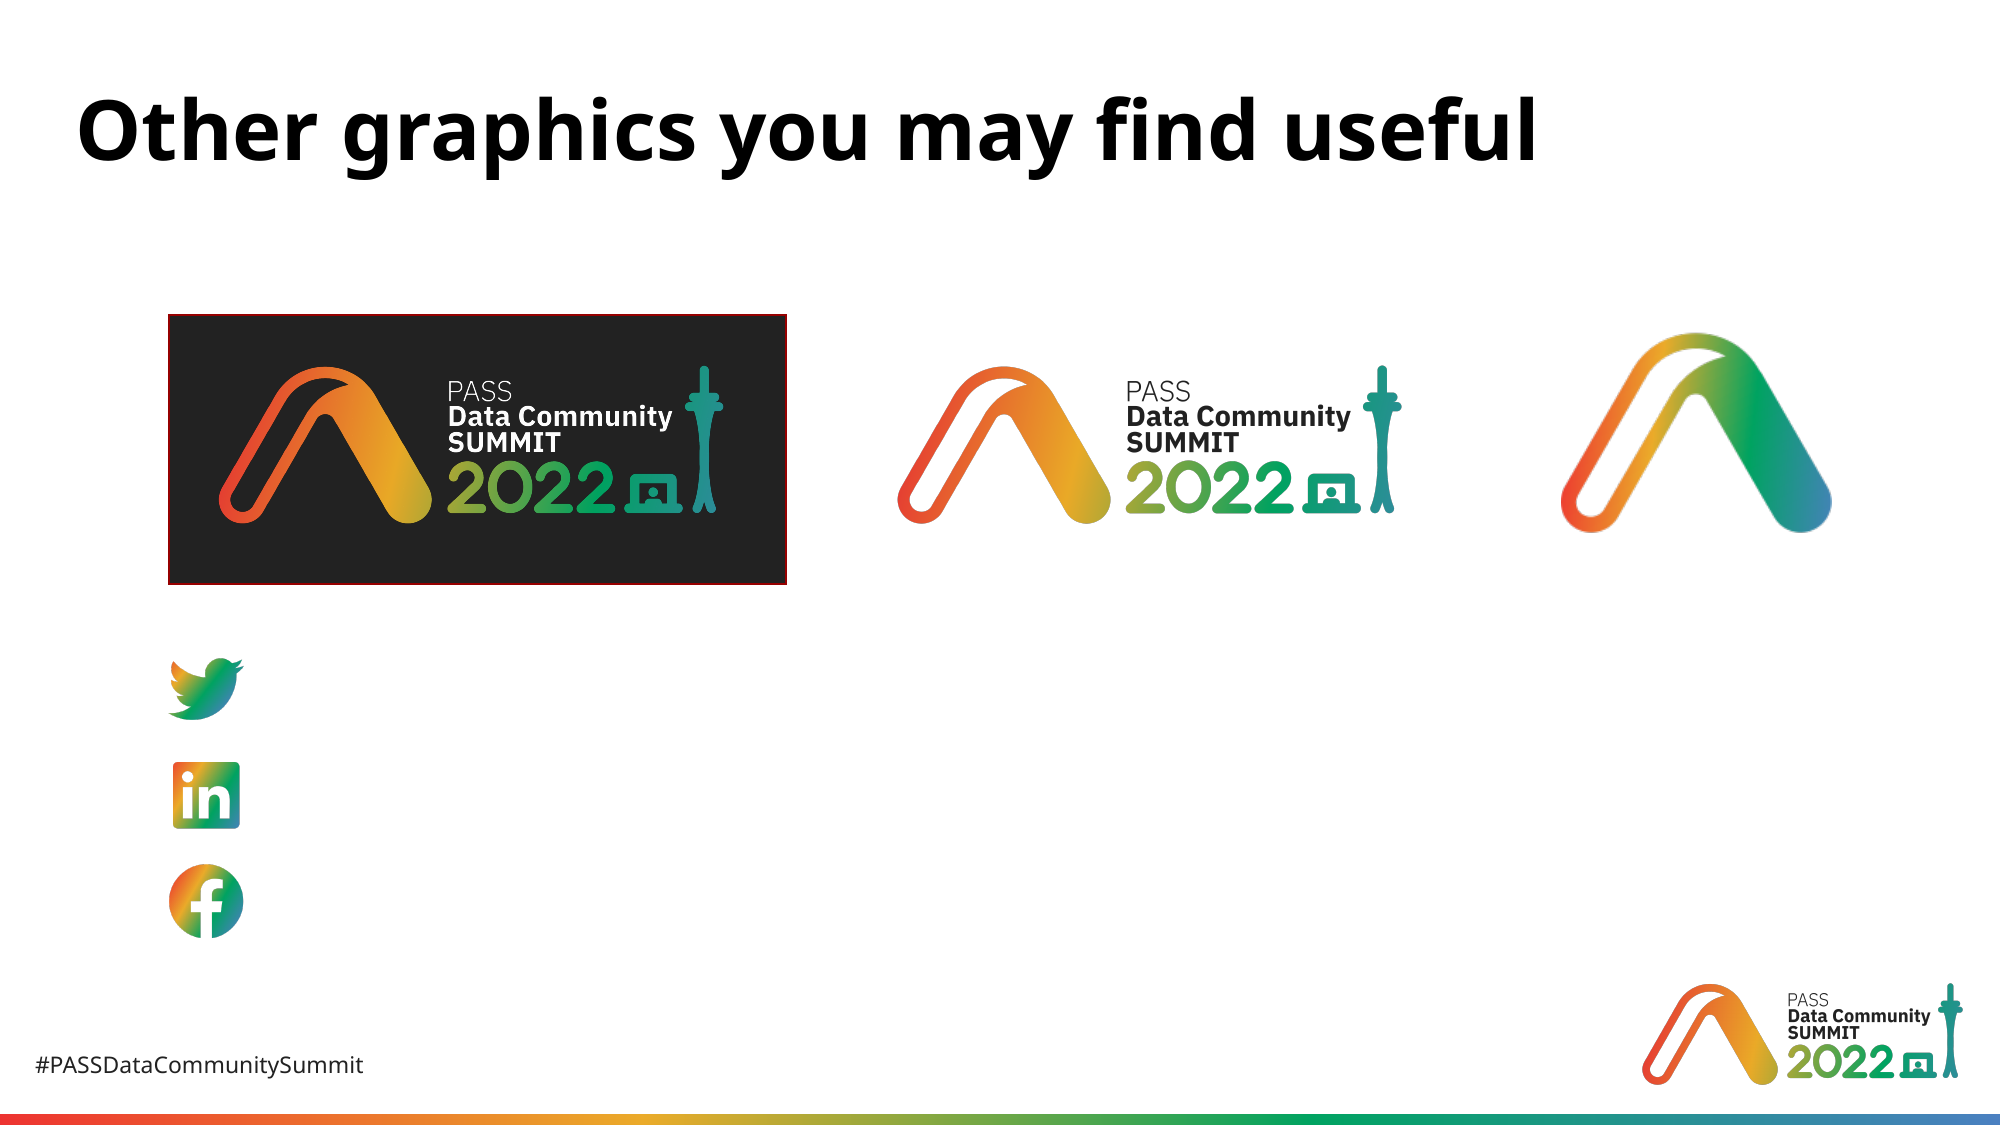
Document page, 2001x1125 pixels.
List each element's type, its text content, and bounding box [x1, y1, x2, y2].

picture [897, 365, 1403, 524]
picture [0, 1114, 2000, 1125]
picture [168, 757, 244, 833]
picture [168, 863, 244, 939]
picture [218, 365, 724, 524]
text_box [168, 314, 787, 585]
picture [1642, 983, 1963, 1085]
picture [168, 651, 244, 727]
title Other graphics you may find useful [60, 80, 1606, 299]
picture [1561, 298, 1832, 568]
